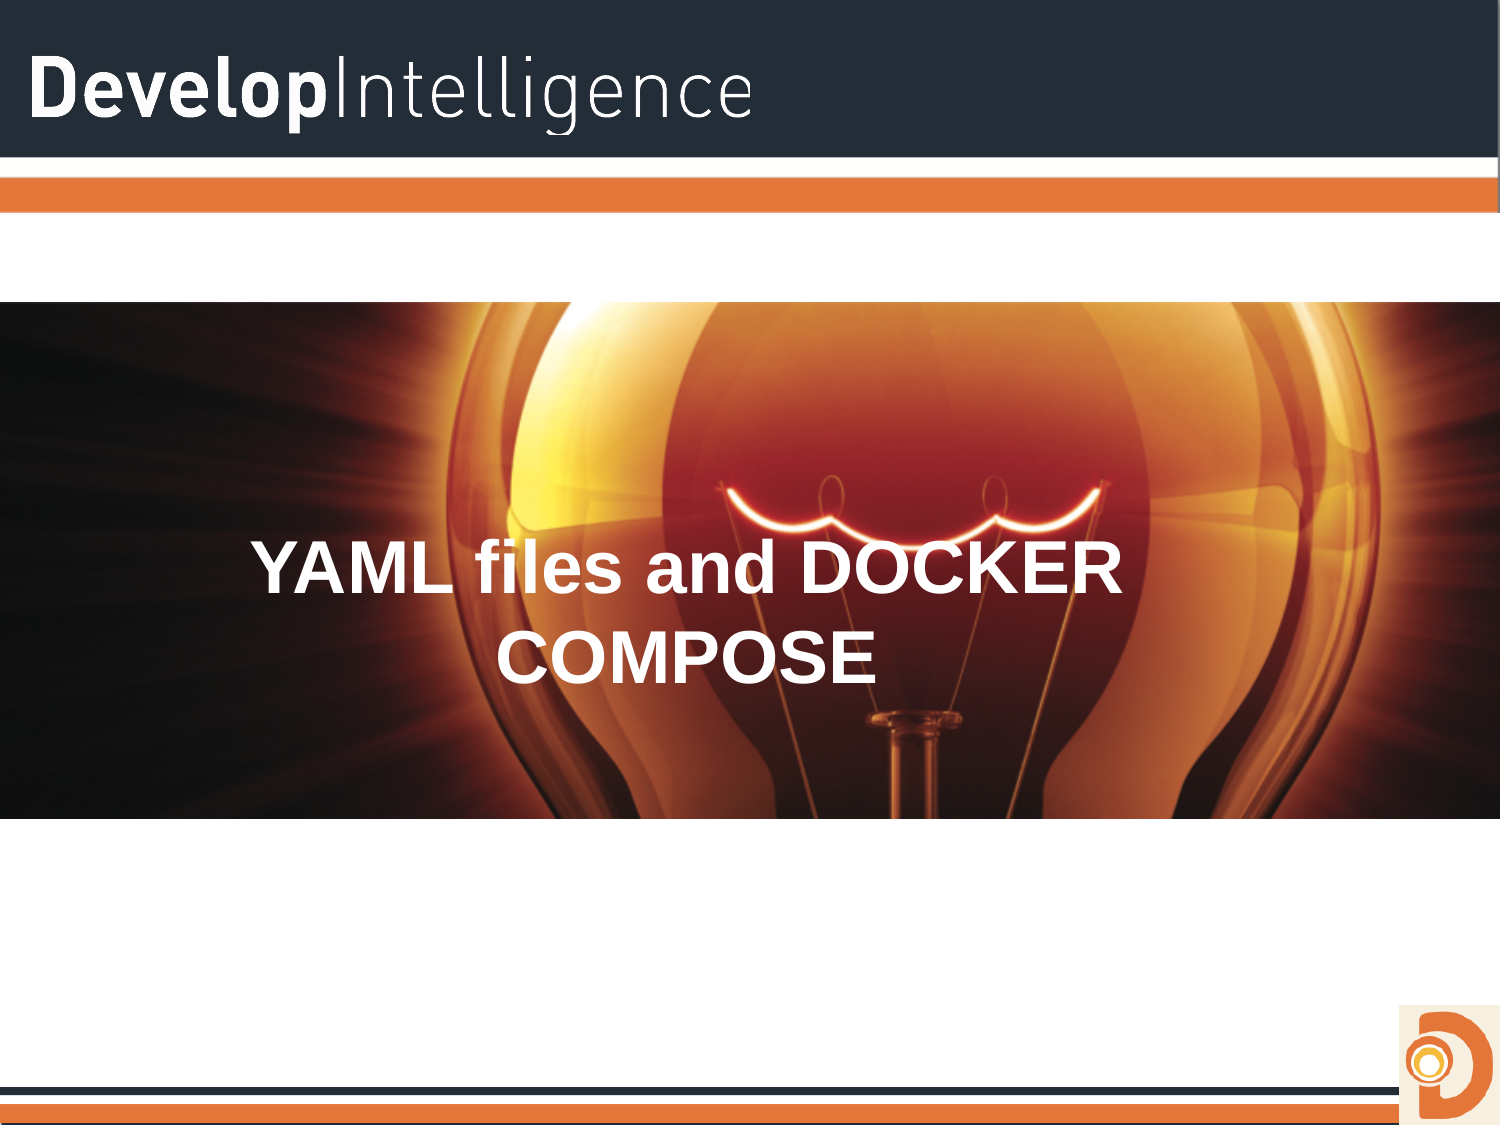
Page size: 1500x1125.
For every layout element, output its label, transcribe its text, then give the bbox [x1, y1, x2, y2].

title YAML files and DOCKER COMPOSE [50, 510, 1325, 707]
picture [0, 302, 1500, 819]
picture [0, 1005, 1500, 1125]
picture [0, 0, 1500, 213]
